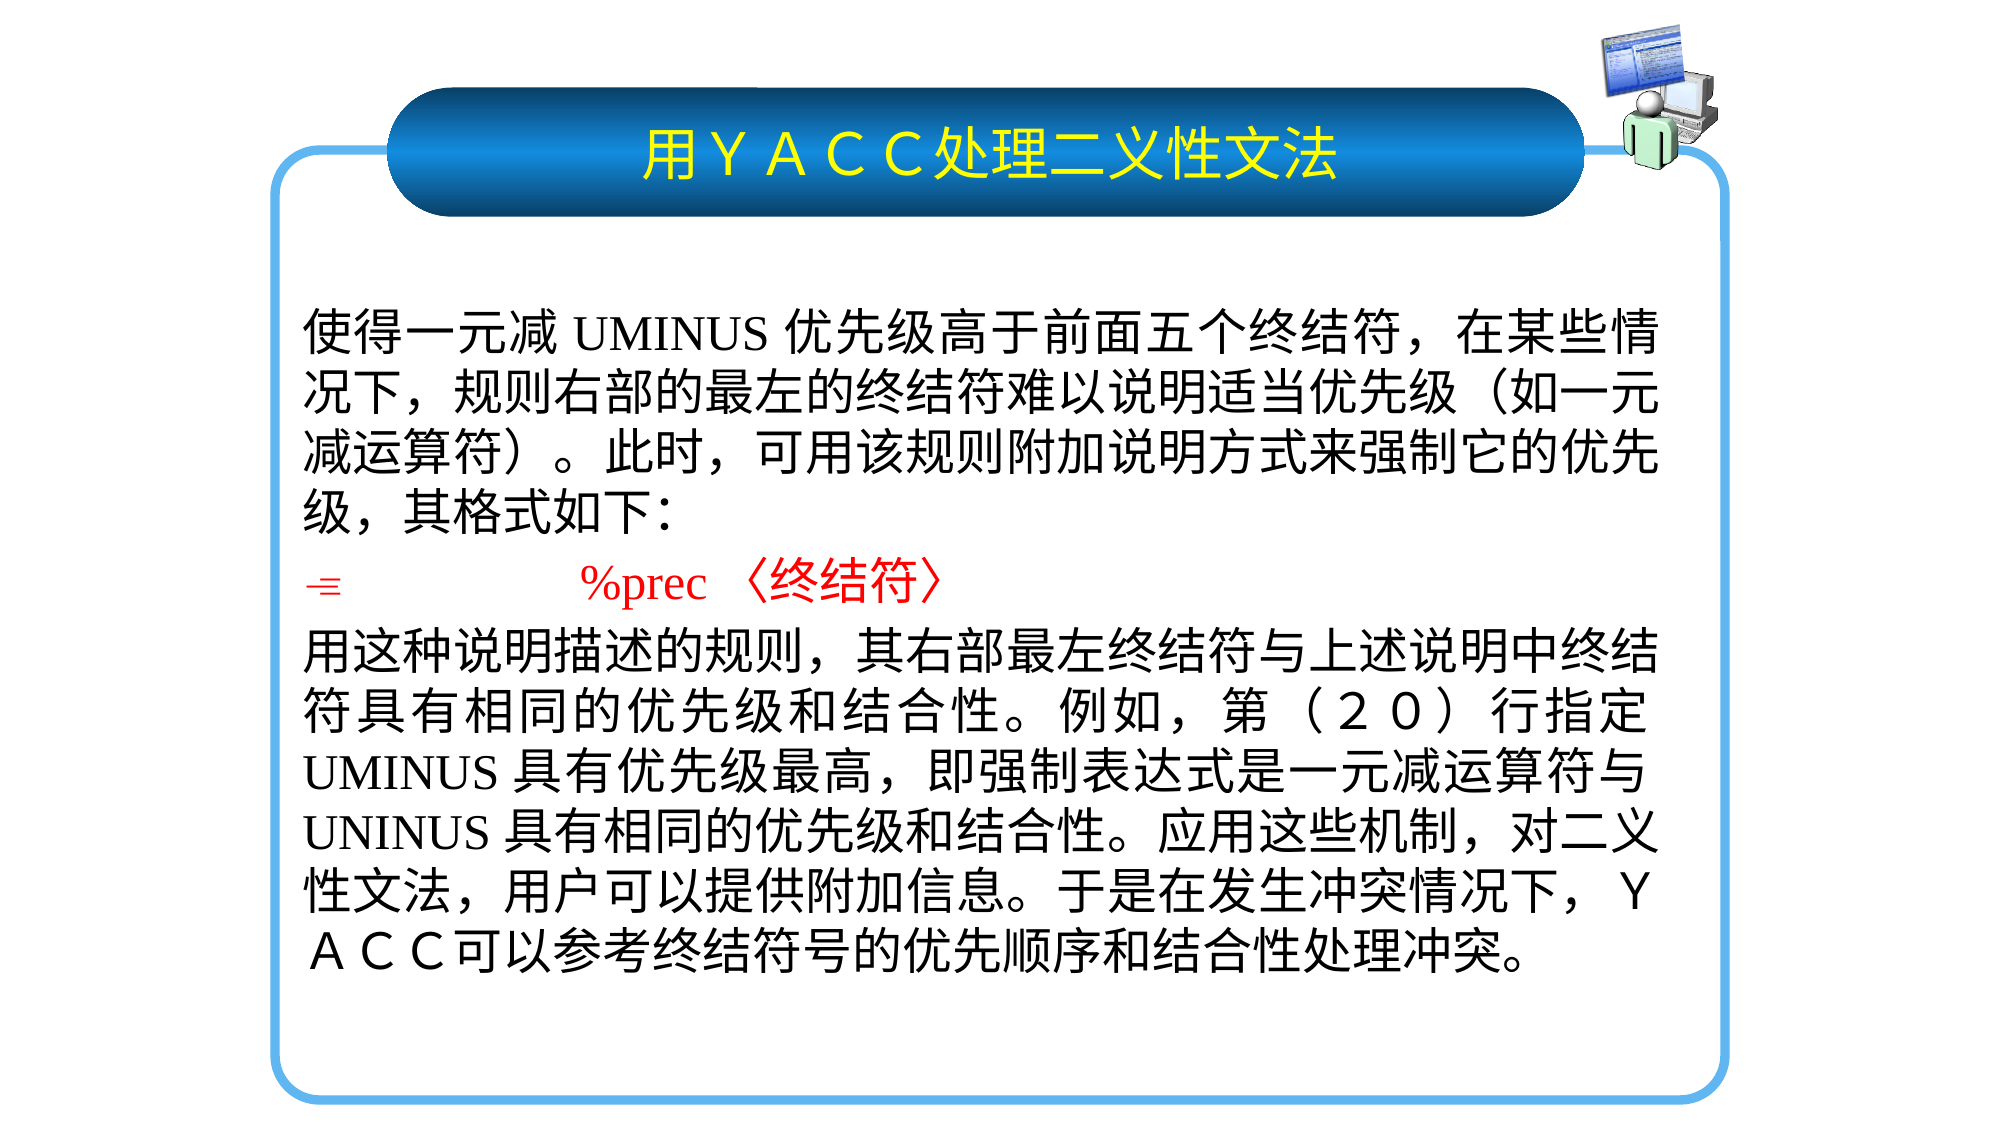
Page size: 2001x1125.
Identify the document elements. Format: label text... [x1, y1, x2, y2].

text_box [1599, 24, 1718, 170]
text_box [275, 149, 1726, 1101]
text_box 用ＹＡＣＣ处理二义性文法 [387, 87, 1585, 217]
